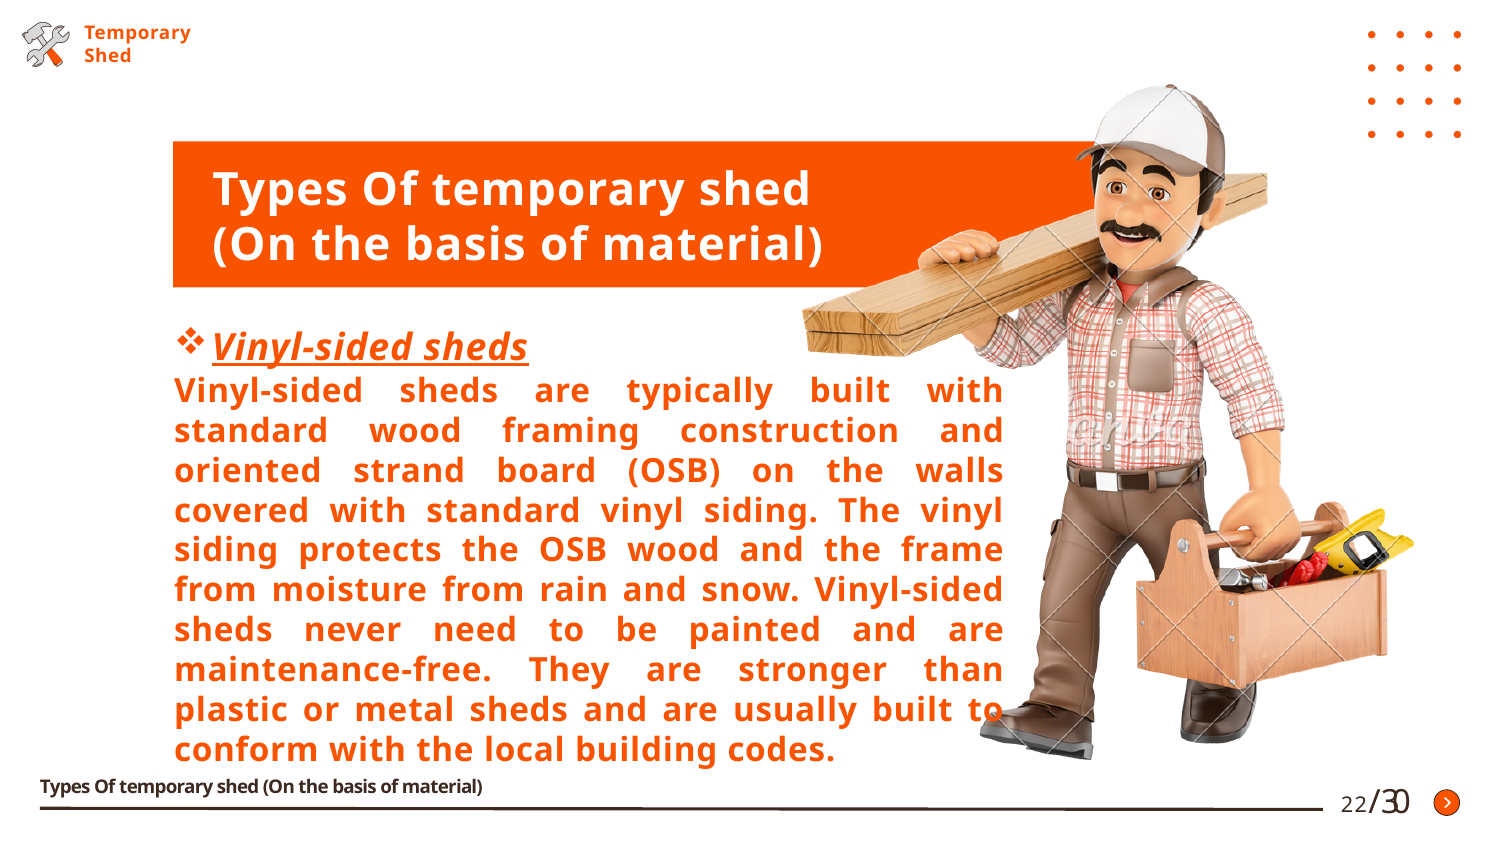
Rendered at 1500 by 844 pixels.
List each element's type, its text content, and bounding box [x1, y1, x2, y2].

picture [1444, 797, 1451, 808]
text_box Temporary Shed [83, 20, 244, 66]
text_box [172, 84, 1415, 760]
text_box 22/30 [1339, 781, 1414, 821]
picture [22, 21, 70, 67]
picture [1368, 31, 1461, 138]
footer Types Of temporary shed (On the basis of material) [38, 771, 600, 844]
